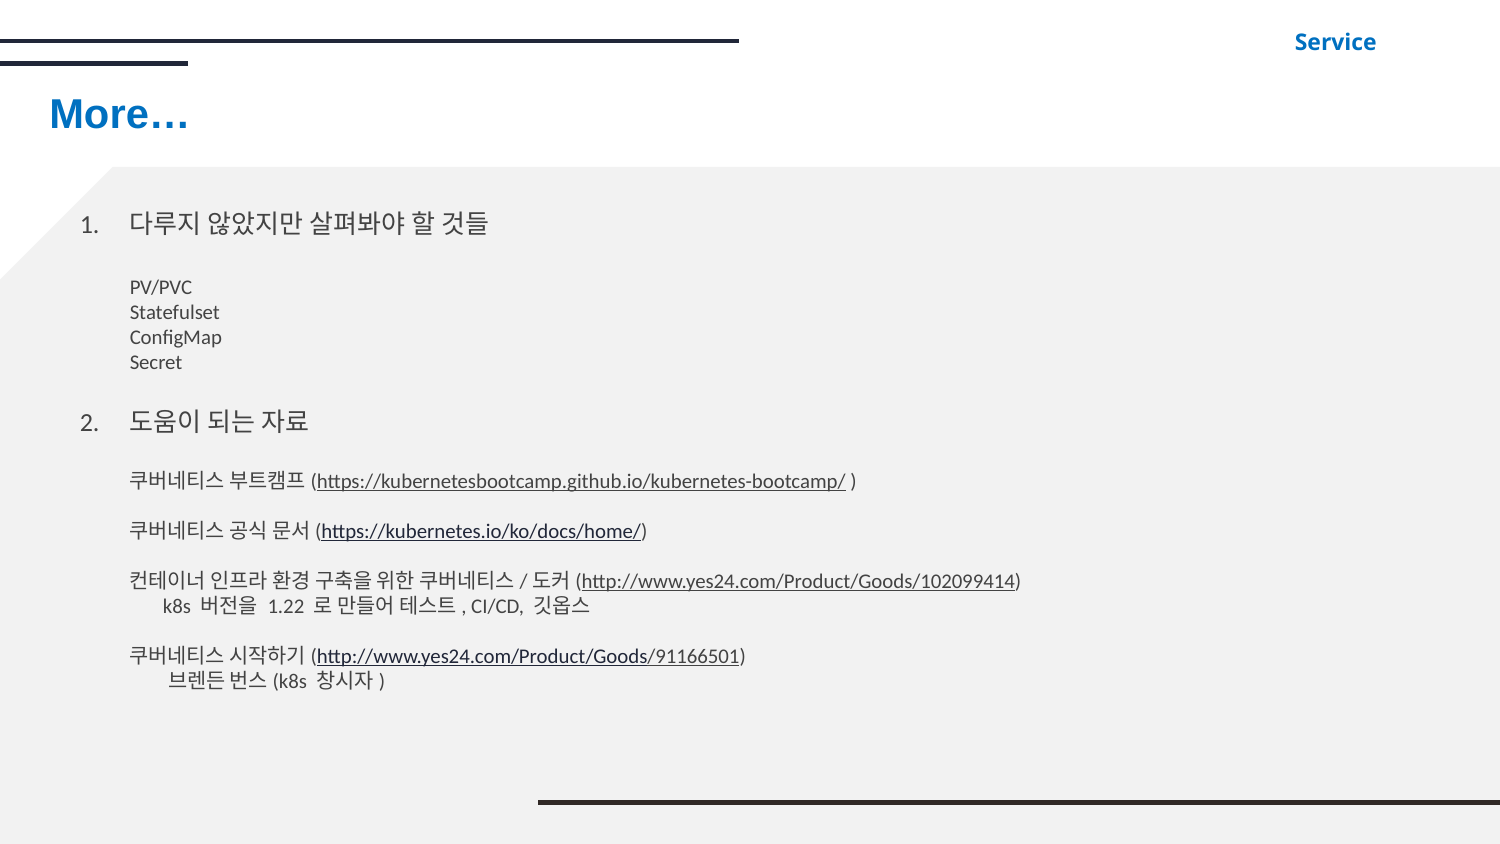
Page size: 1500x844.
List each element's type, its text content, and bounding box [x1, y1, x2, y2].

list 다루지 않았지만 살펴봐야 할 것들 PV/PVC Statefulset ConfigMap Secret 도움이 되는 자료 쿠버네티스 부트캠프(https://kubernetesbootcamp.github.io/kubernetes-bootcamp/ ) 쿠버네티스 공식 문서(https://kubernetes.io/ko/docs/home/) 컨테이너 인프라 환경 구축을 위한 쿠버네티스/도커(http://www.yes24.com/Product/Goods/102099414) k8s 버전을 1.22 로 만들어 테스트, CI/CD, 깃옵스 쿠버네티스 시작하기(http://www.yes24.com/Product/Goods/91166501) 브렌든 번스(k8s 창시자) [39, 169, 1469, 766]
text_box Service [952, 17, 1392, 65]
text_box More… [34, 88, 1469, 136]
